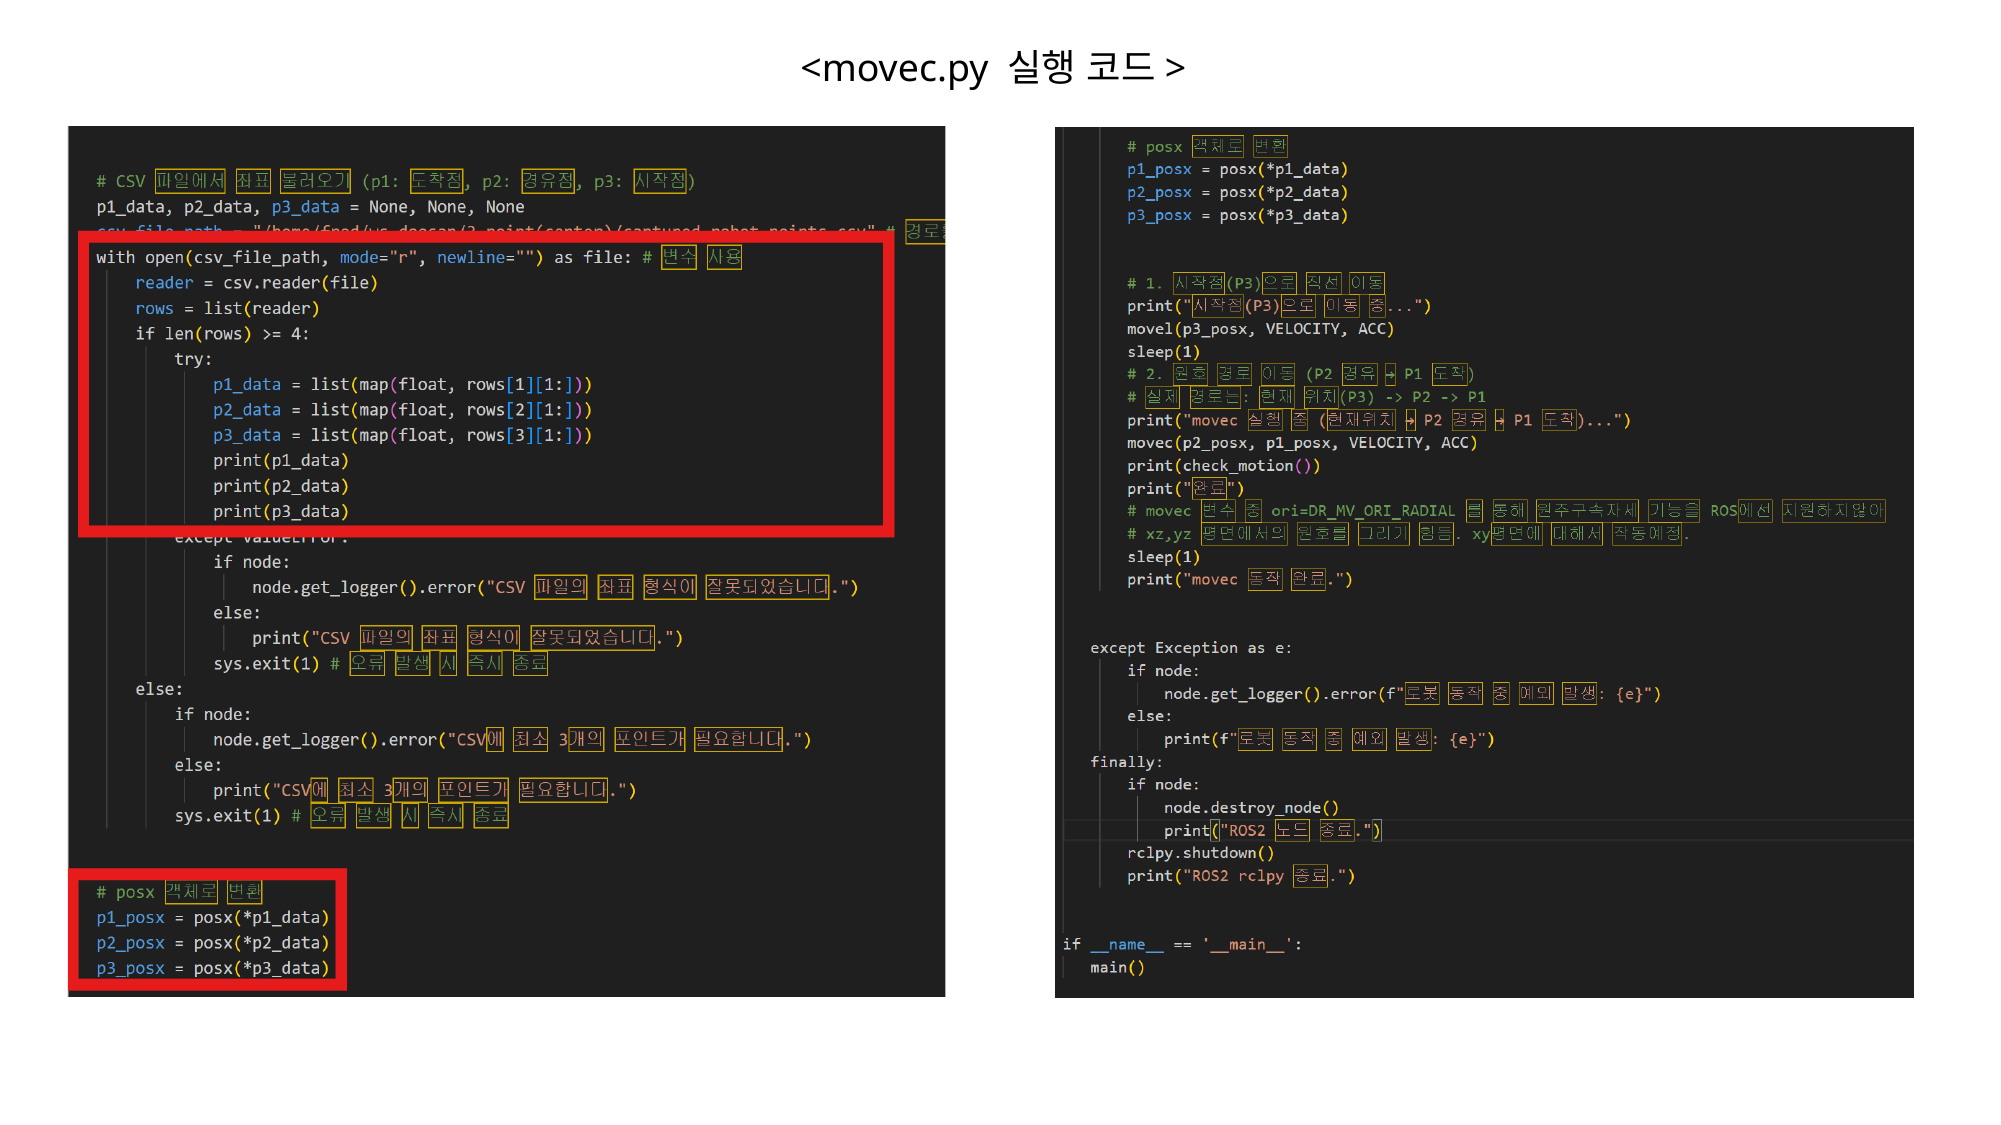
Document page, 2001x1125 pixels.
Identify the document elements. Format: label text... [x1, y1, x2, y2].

picture [1055, 127, 1914, 998]
picture [67, 126, 946, 997]
text_box <movec.py 실행 코드> [785, 36, 1215, 97]
